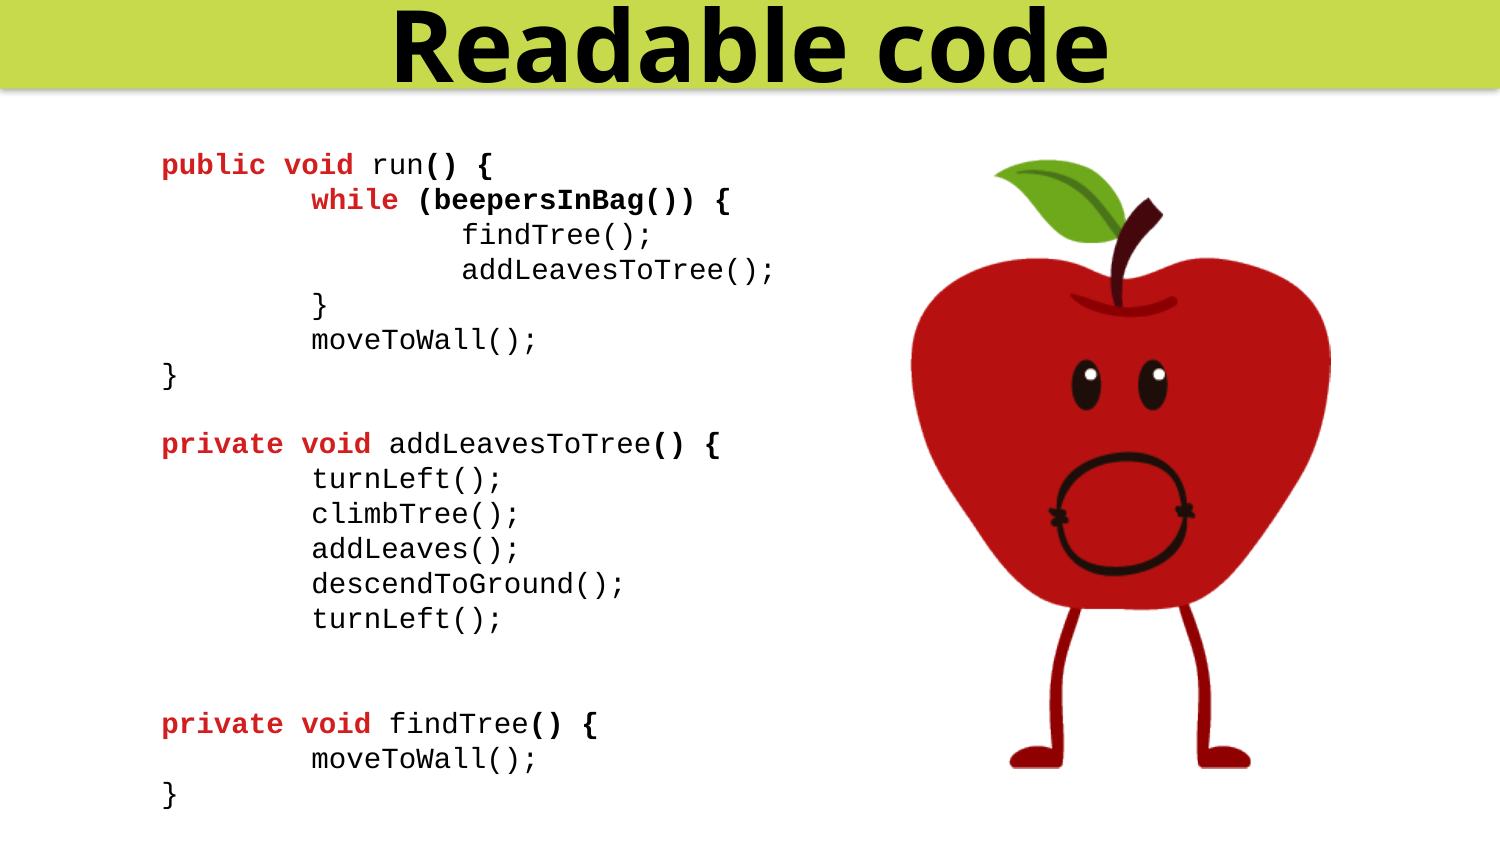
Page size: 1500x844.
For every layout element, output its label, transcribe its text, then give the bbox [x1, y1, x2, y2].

text_box public void run() { while (beepersInBag()) { findTree(); addLeavesToTree(); } moveToWall(); } private void addLeavesToTree() { turnLeft(); climbTree(); addLeaves(); descendToGround(); turnLeft(); private void findTree() { moveToWall(); } [146, 137, 897, 791]
text_box Readable code [0, 0, 1500, 89]
picture [910, 159, 1332, 769]
